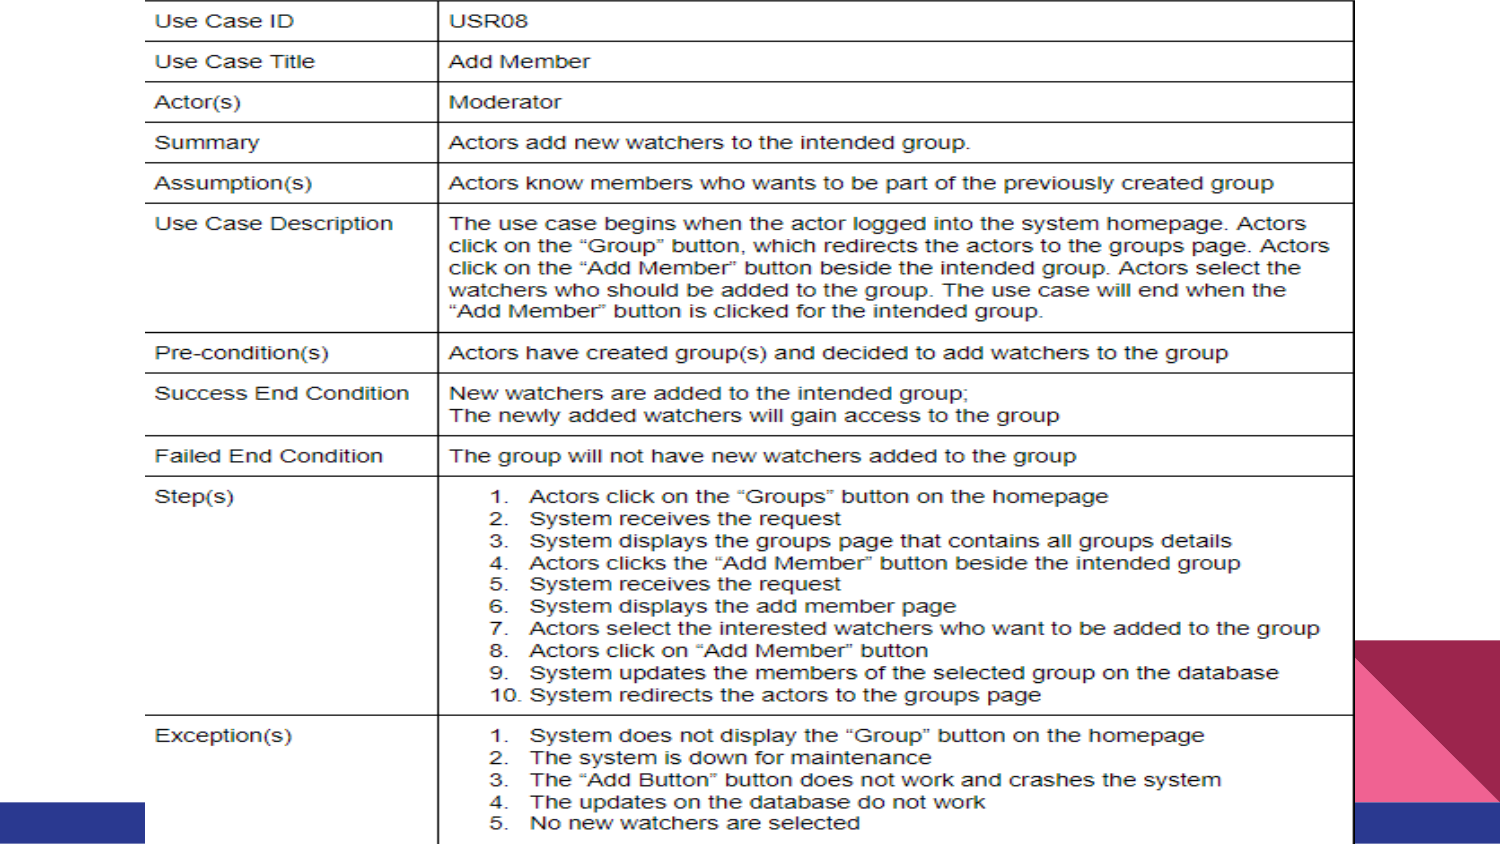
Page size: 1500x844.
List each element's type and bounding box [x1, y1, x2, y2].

picture [145, 0, 1355, 844]
